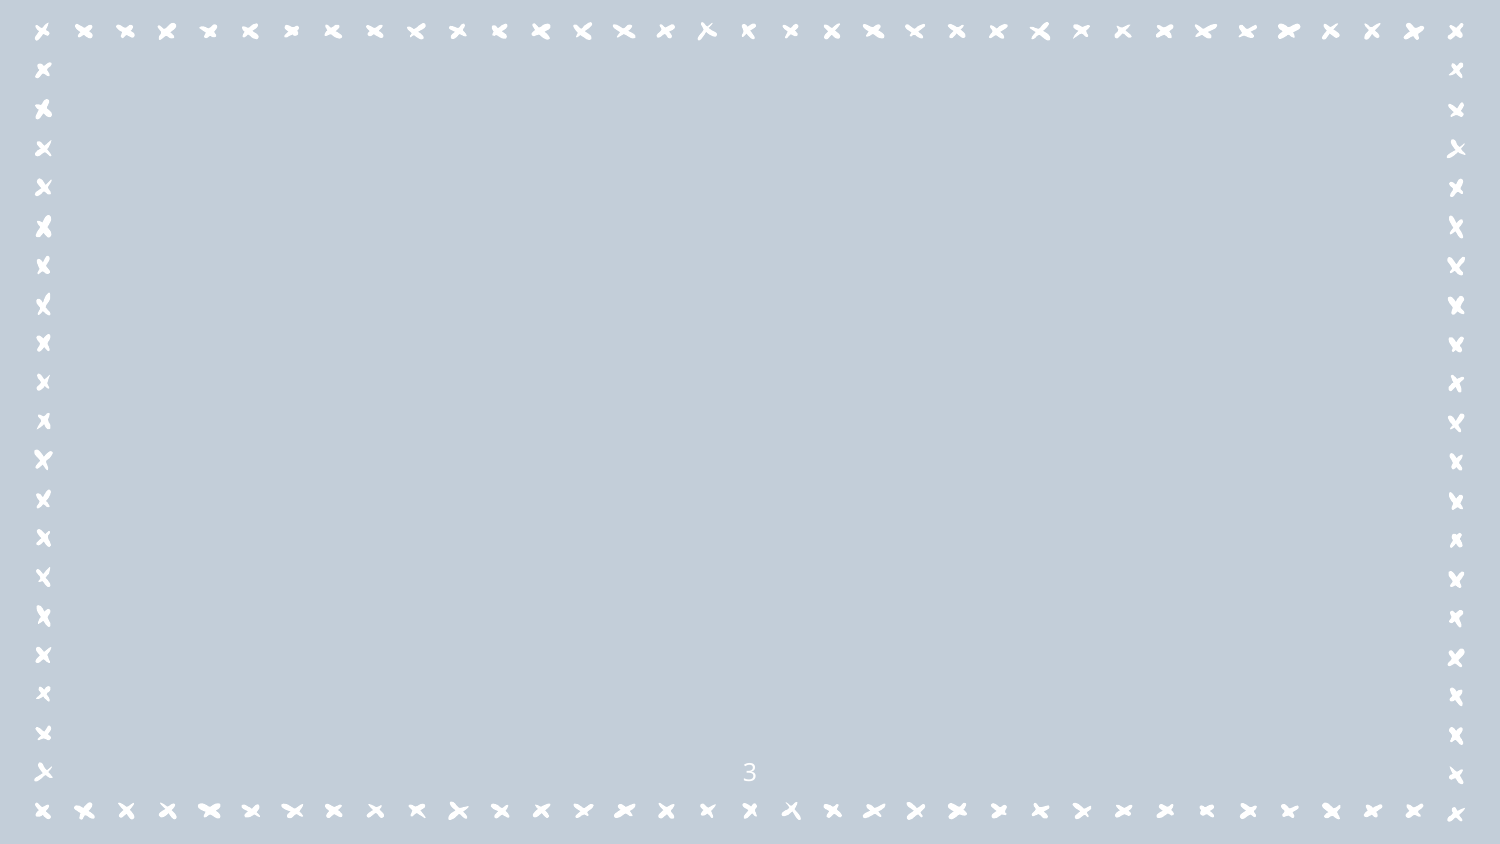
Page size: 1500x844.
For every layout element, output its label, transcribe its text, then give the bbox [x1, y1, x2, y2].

slide_number 3 [0, 741, 1500, 807]
